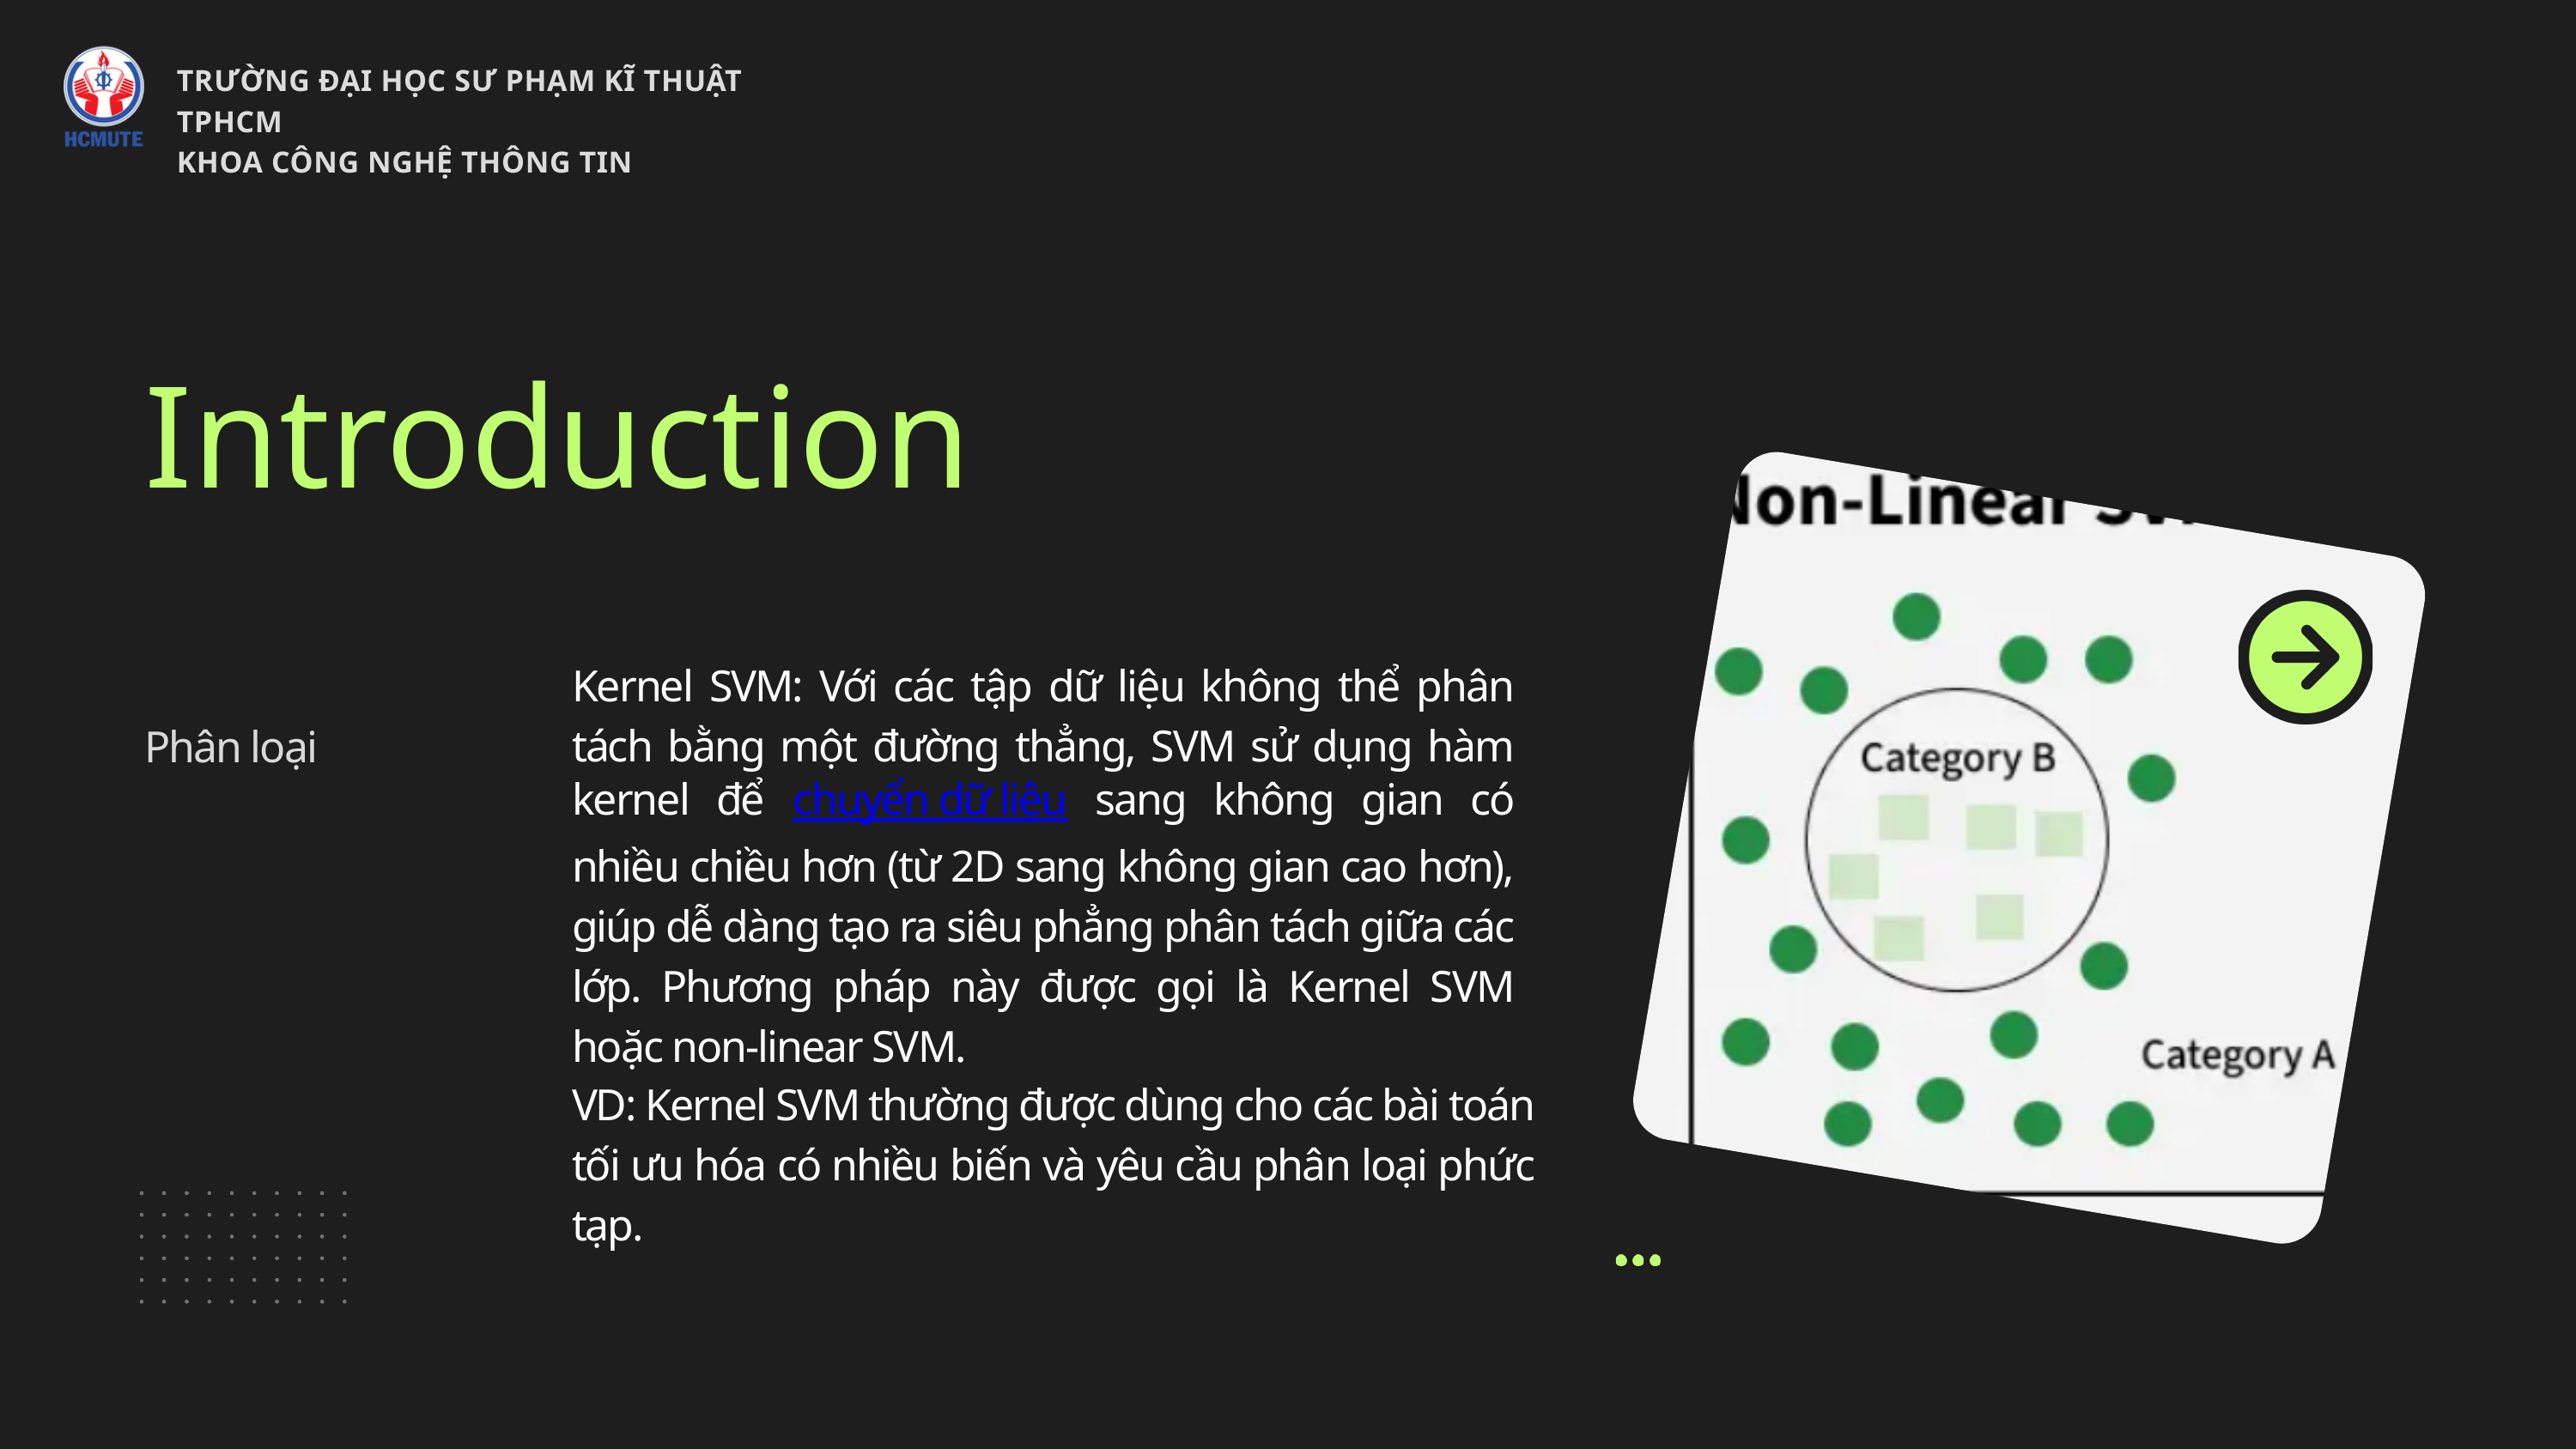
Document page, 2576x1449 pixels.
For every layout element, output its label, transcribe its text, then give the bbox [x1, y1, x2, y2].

text_box [1615, 1254, 1661, 1266]
text_box Introduction [144, 390, 1616, 517]
text_box VD: Kernel SVM thường được dùng cho các bài toán tối ưu hóa có nhiều biến và yêu cầu phân loại phức tạp. [572, 1069, 1534, 1310]
text_box Phân loại [144, 711, 627, 772]
picture [1735, 452, 2055, 499]
text_box [139, 1191, 347, 1304]
text_box Kernel SVM: Với các tập dữ liệu không thể phân tách bằng một đường thẳng, SVM sử dụng hàm kernel để chuyển dữ liệu sang không gian có nhiều chiều hơn (từ 2D sang không gian cao hơn), giúp dễ dàng tạo ra siêu phẳng phân tách giữa các lớp. Phương pháp này được gọi là Kernel SVM hoặc non-linear SVM. [571, 650, 1514, 1071]
picture [1633, 824, 1680, 1143]
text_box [39, 31, 811, 162]
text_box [1680, 499, 2379, 1197]
picture [2379, 554, 2426, 873]
picture [2002, 1197, 2324, 1244]
